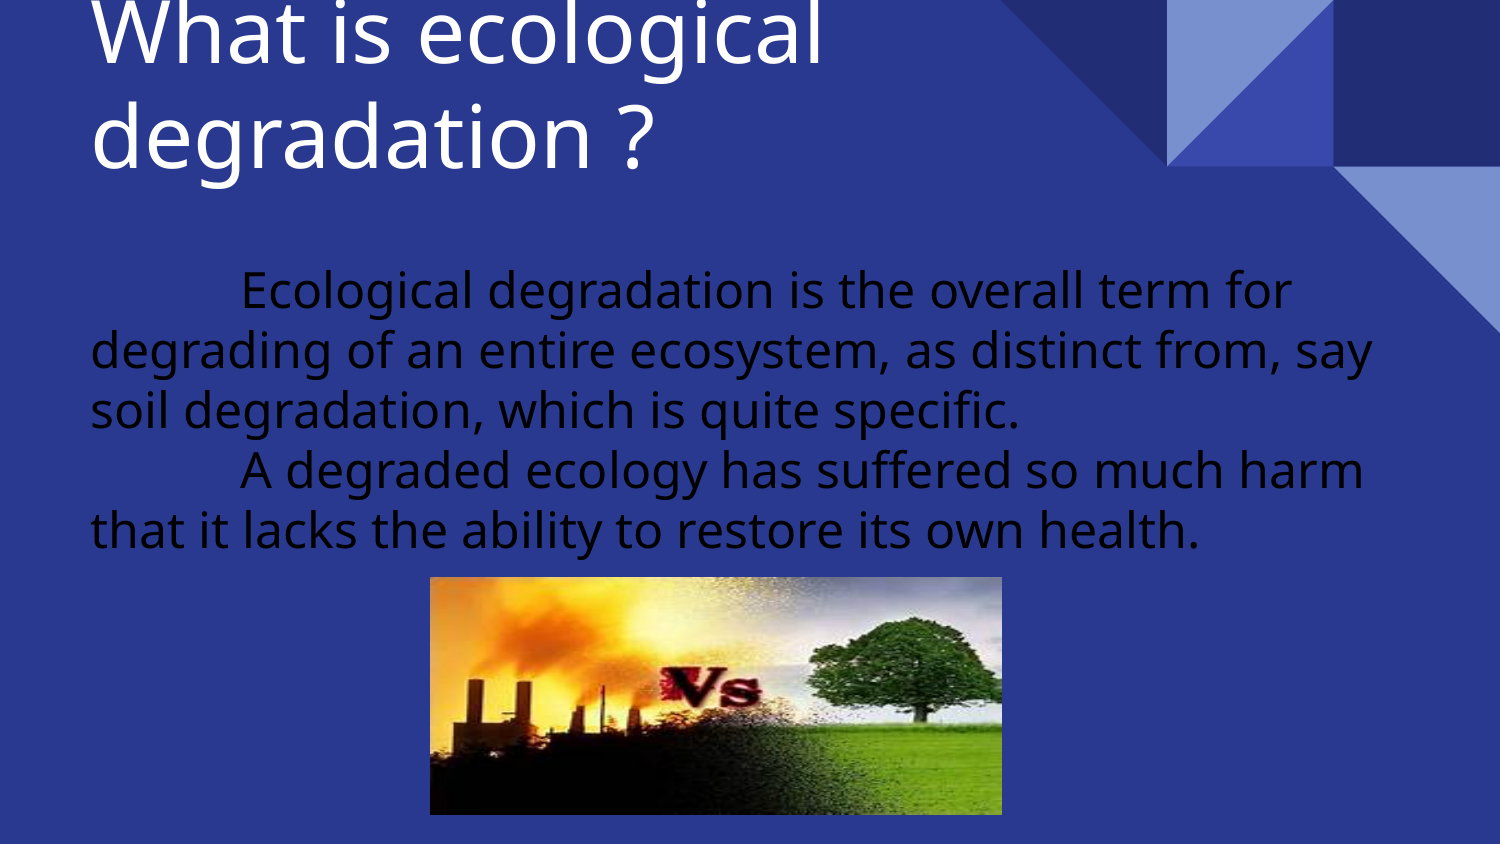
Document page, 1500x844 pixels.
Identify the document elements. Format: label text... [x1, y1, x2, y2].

title What is ecological degradation ? [75, 63, 1425, 201]
picture [429, 577, 1002, 815]
subtitle Ecological degradation is the overall term for degrading of an entire ecosystem, as distinct from, say soil degradation, which is quite specific. A degraded ecology has suffered so much harm that it lacks the ability to restore its own health. [75, 243, 1425, 798]
